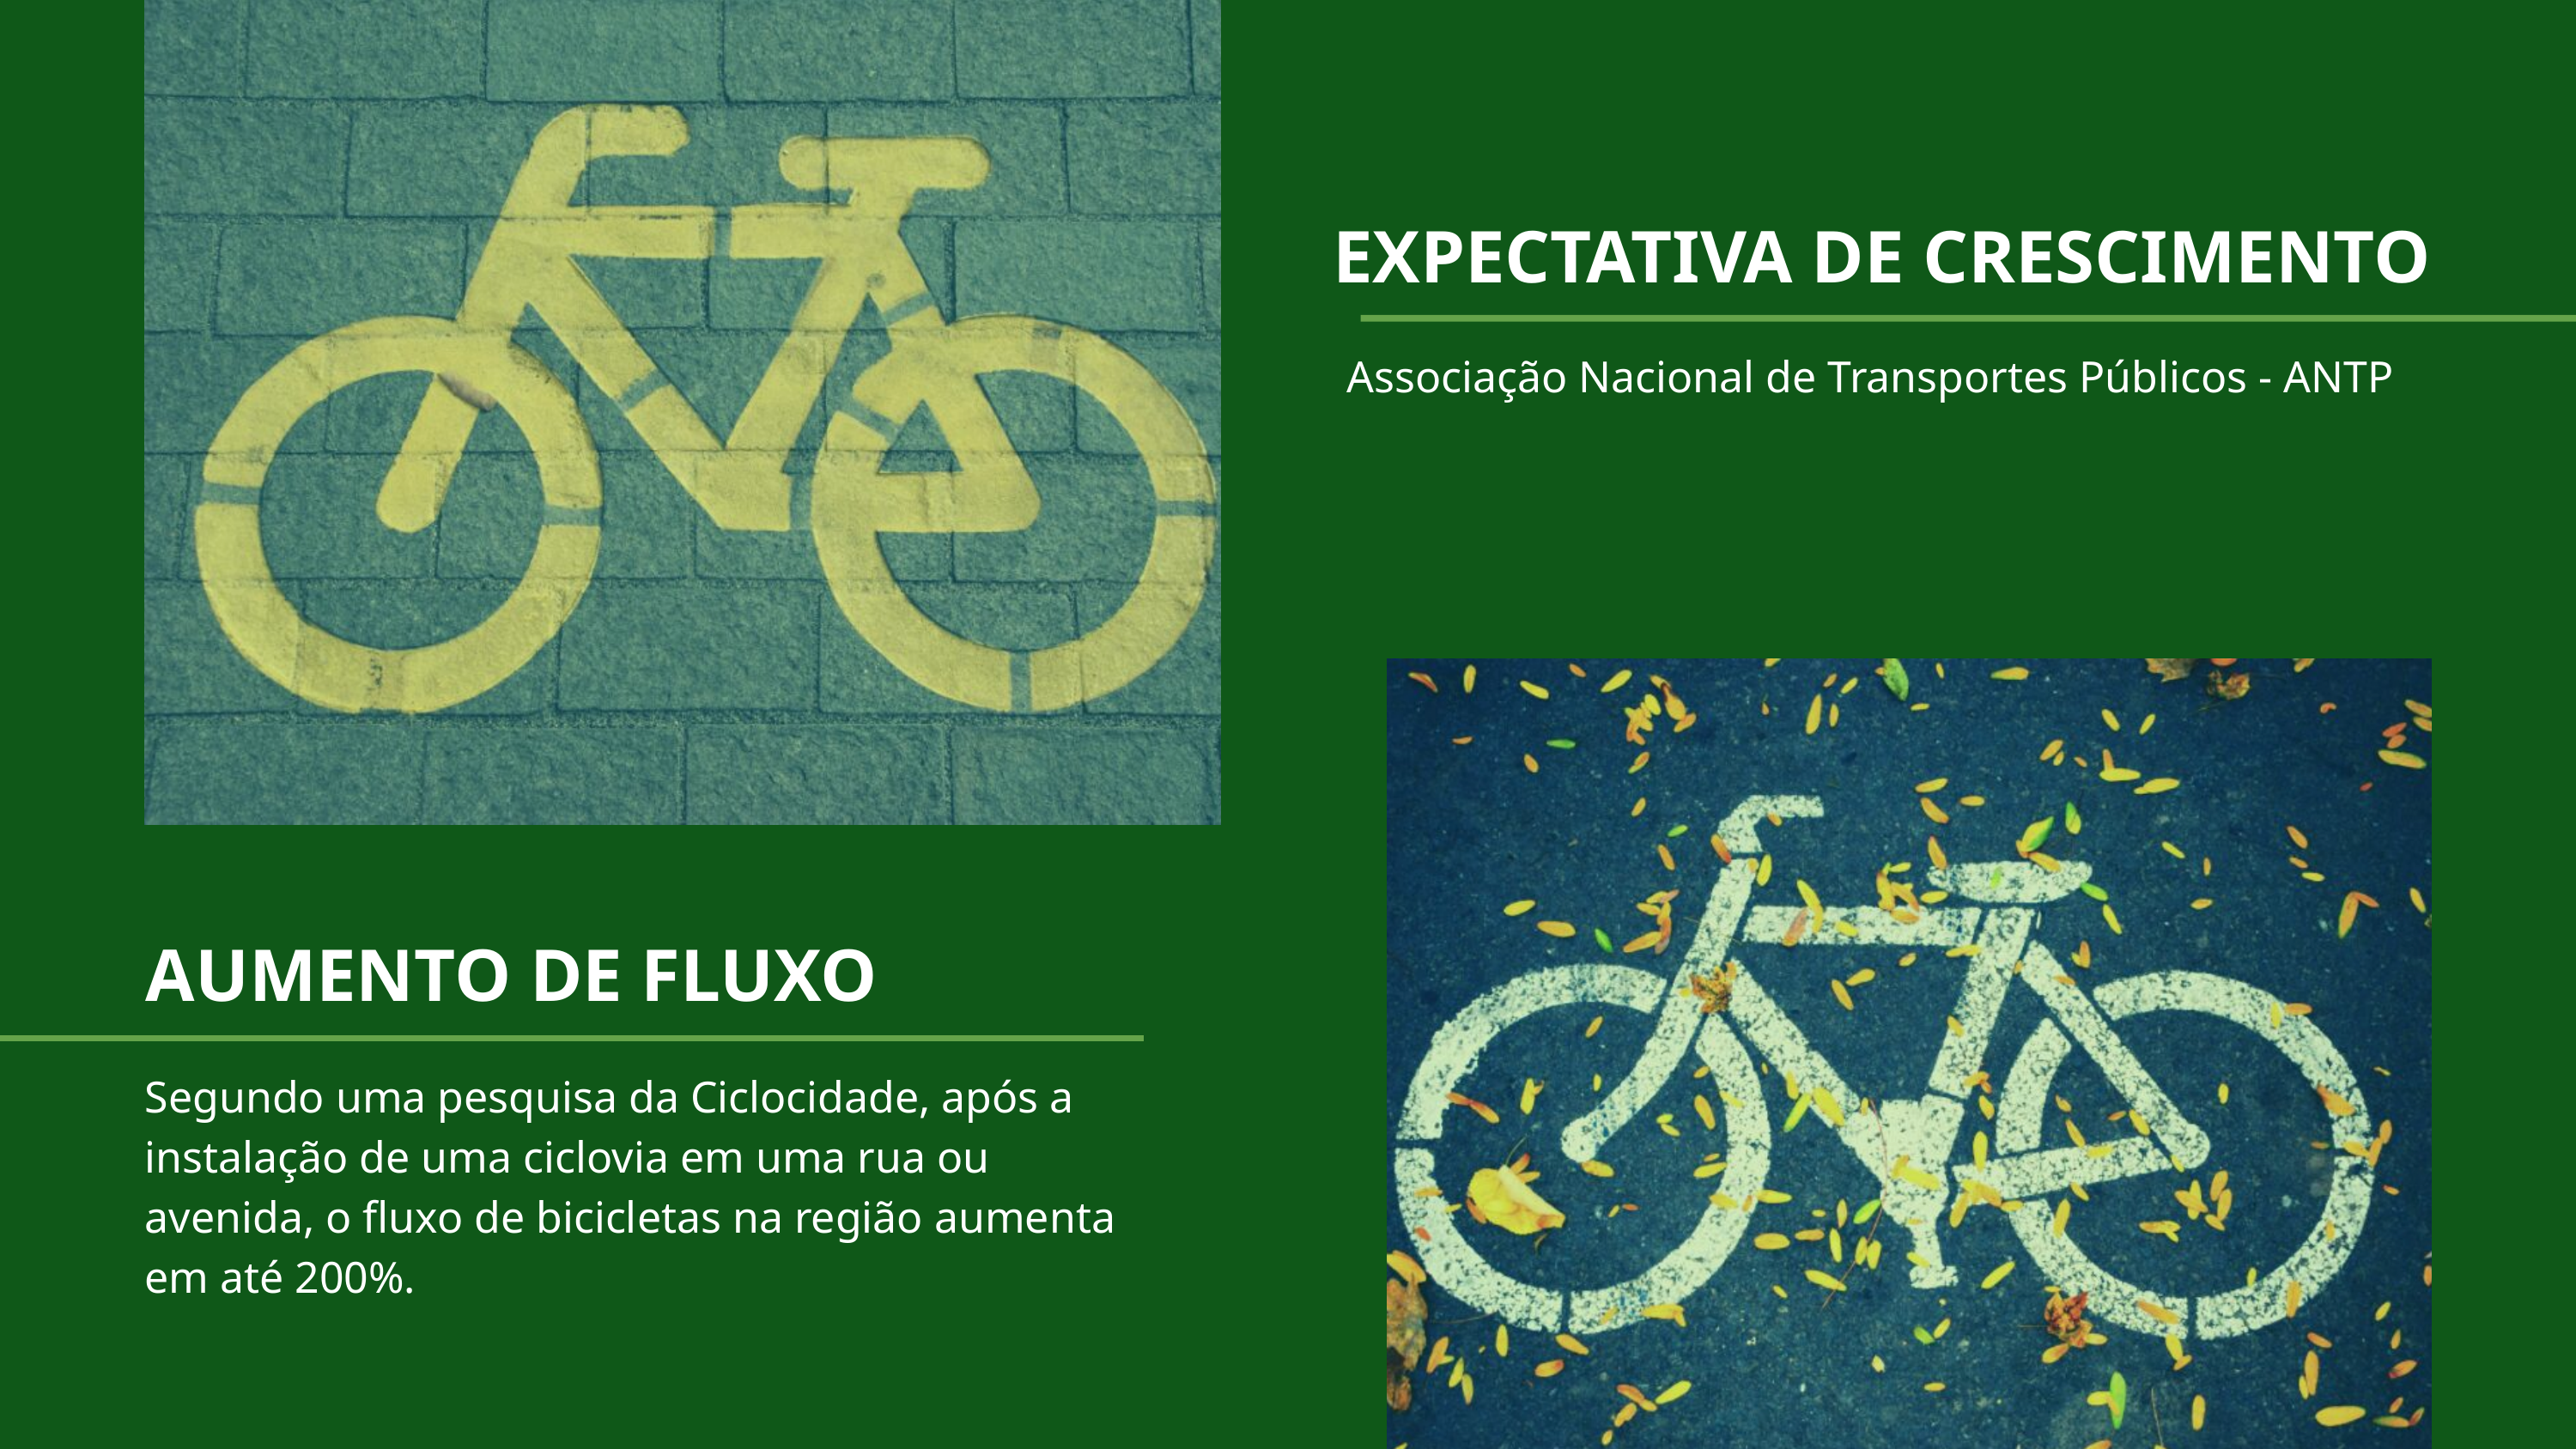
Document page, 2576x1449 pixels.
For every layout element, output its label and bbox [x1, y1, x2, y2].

picture [1387, 658, 2432, 1449]
text_box [1249, 173, 2576, 398]
picture [144, 0, 1221, 825]
text_box [0, 915, 1145, 1241]
